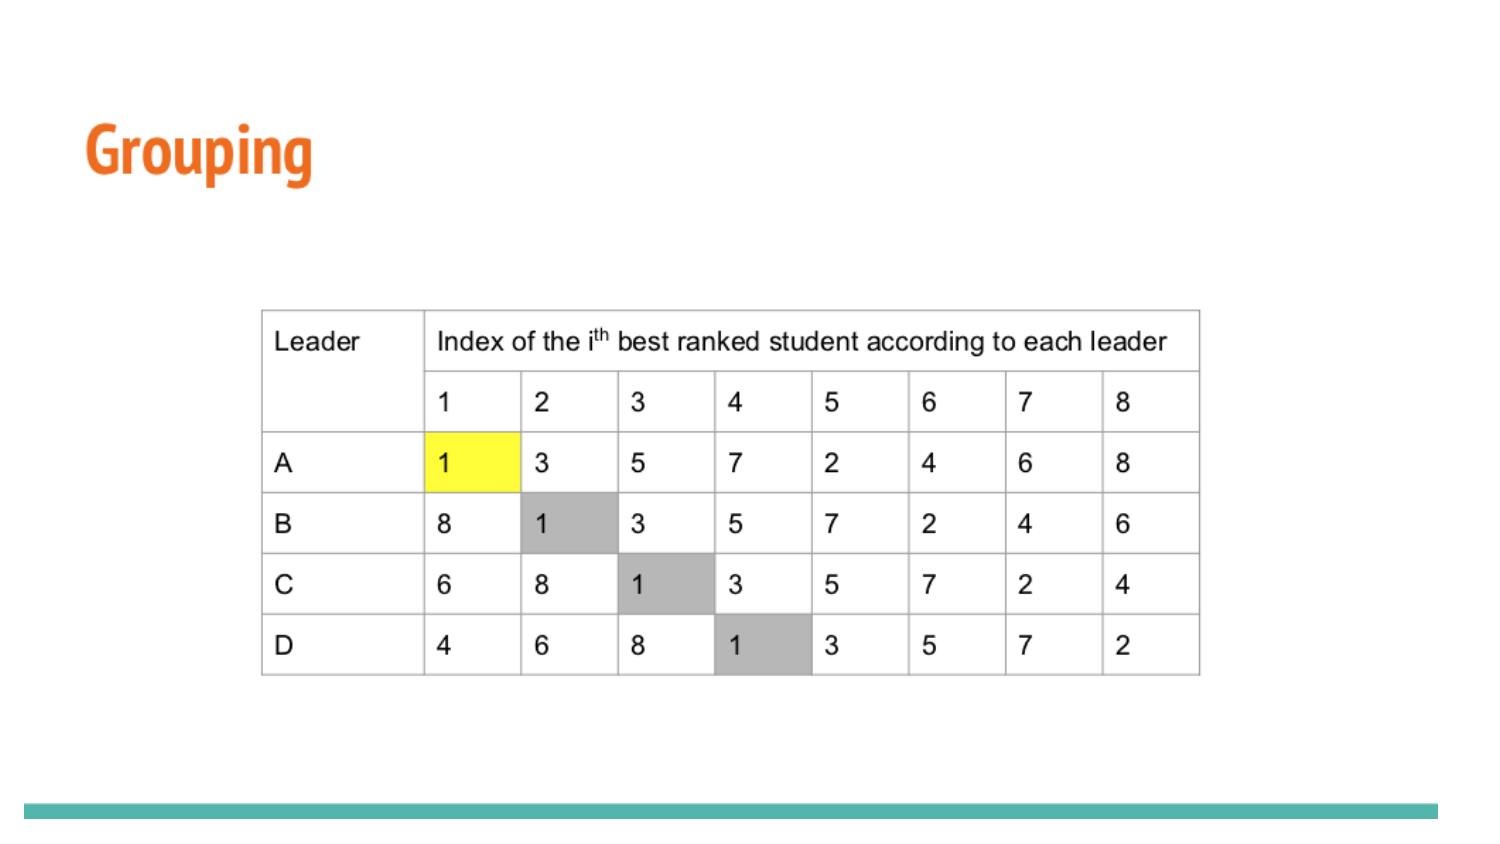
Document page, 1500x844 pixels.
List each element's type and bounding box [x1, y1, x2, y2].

picture [24, 24, 1438, 819]
